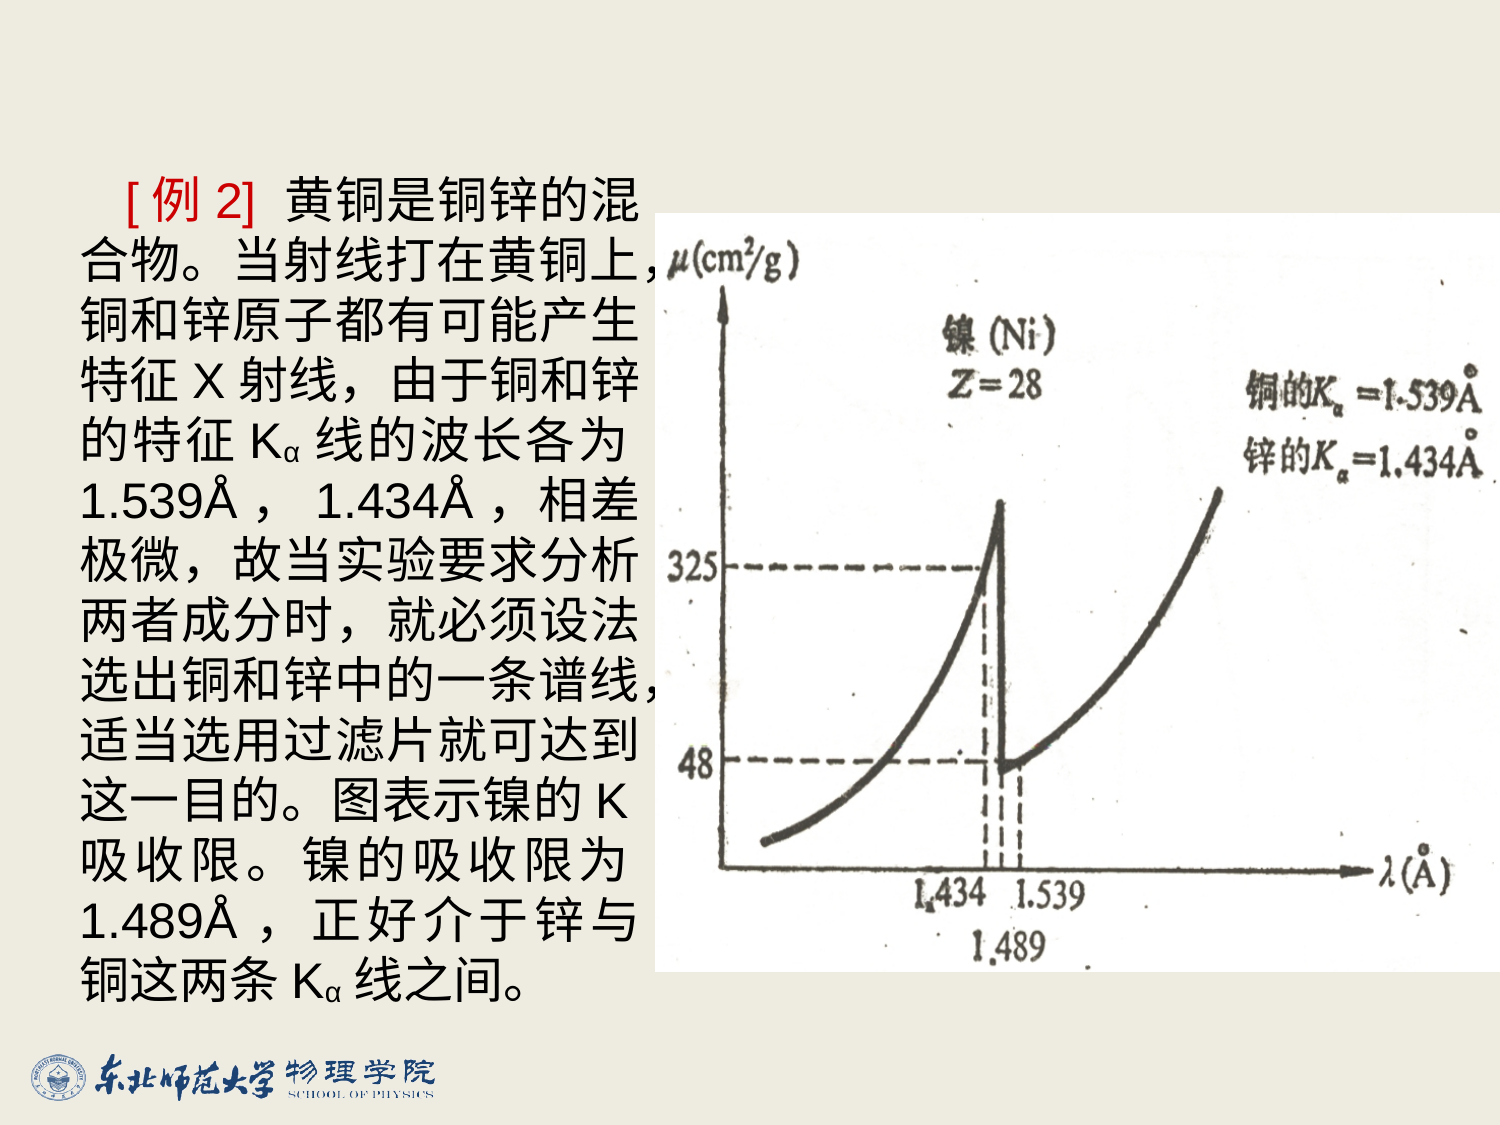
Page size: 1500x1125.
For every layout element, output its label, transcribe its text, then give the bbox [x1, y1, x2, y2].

text_box [例2] 黄铜是铜锌的混合物。当射线打在黄铜上，铜和锌原子都有可能产生特征X射线，由于铜和锌的特征Kα线的波长各为1.539Å，1.434Å，相差极微，故当实验要求分析两者成分时，就必须设法选出铜和锌中的一条谱线，适当选用过滤片就可达到这一目的。图表示镍的K吸收限。镍的吸收限为1.489Å，正好介于锌与铜这两条Kα线之间。 [64, 160, 656, 1016]
picture [20, 1054, 440, 1101]
picture [655, 213, 1500, 972]
